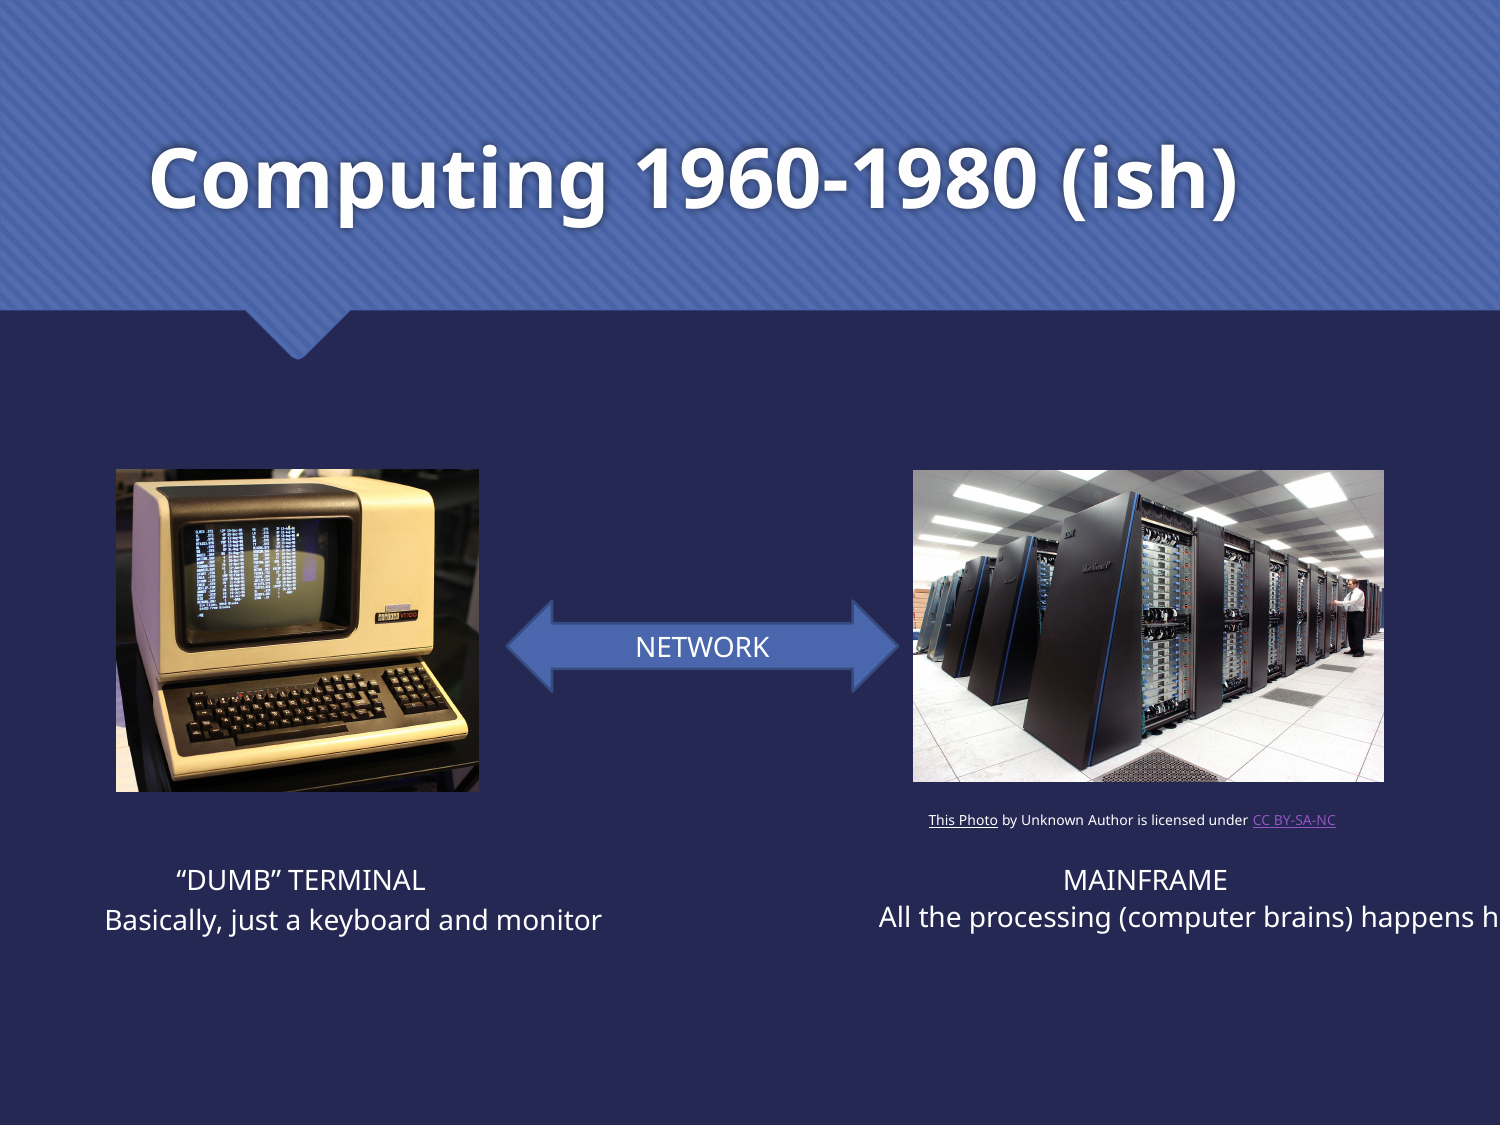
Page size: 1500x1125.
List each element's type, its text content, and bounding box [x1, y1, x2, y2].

picture [913, 469, 1385, 782]
text_box “DUMB” TERMINAL [161, 854, 441, 895]
text_box All the processing (computer brains) happens here [864, 891, 1500, 940]
text_box NETWORK [505, 599, 900, 693]
title Computing 1960-1980 (ish) [132, 73, 1368, 233]
text_box Basically, just a keyboard and monitor [89, 895, 618, 944]
picture [115, 469, 479, 792]
text_box MAINFRAME [1048, 855, 1244, 891]
text_box This Photo by Unknown Author is licensed under CC BY-SA-NC [913, 804, 1384, 838]
